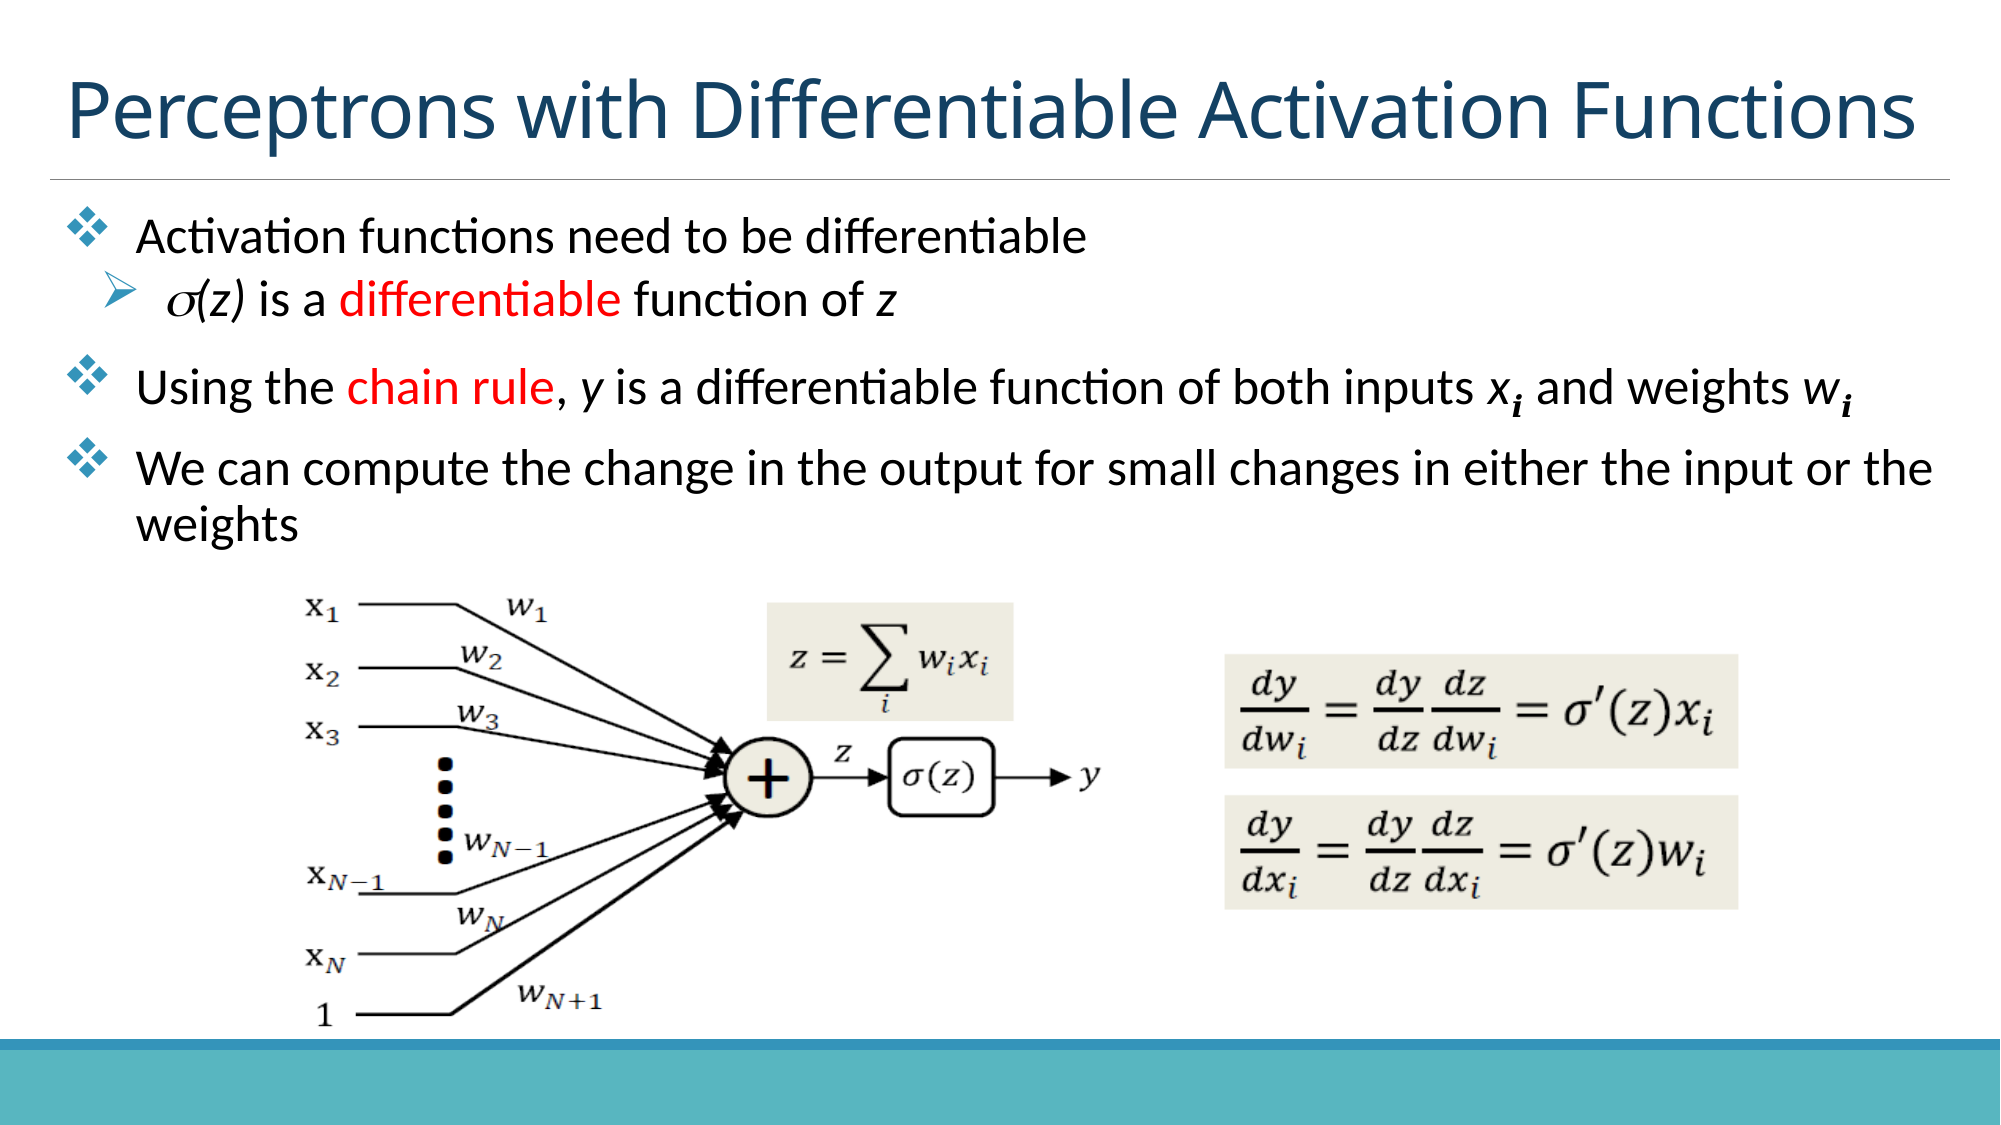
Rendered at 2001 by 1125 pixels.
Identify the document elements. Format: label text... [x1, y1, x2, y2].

list Activation functions need to be differentiable (z) is a differentiable function of z Using the chain rule, y is a differentiable function of both inputs x𝒊 and weights w𝒊 We can compute the change in the output for small changes in either the input or the weights [50, 201, 1950, 563]
picture [1203, 633, 1760, 925]
picture [240, 537, 1114, 1052]
title Perceptrons with Differentiable Activation Functions [50, 47, 1950, 163]
